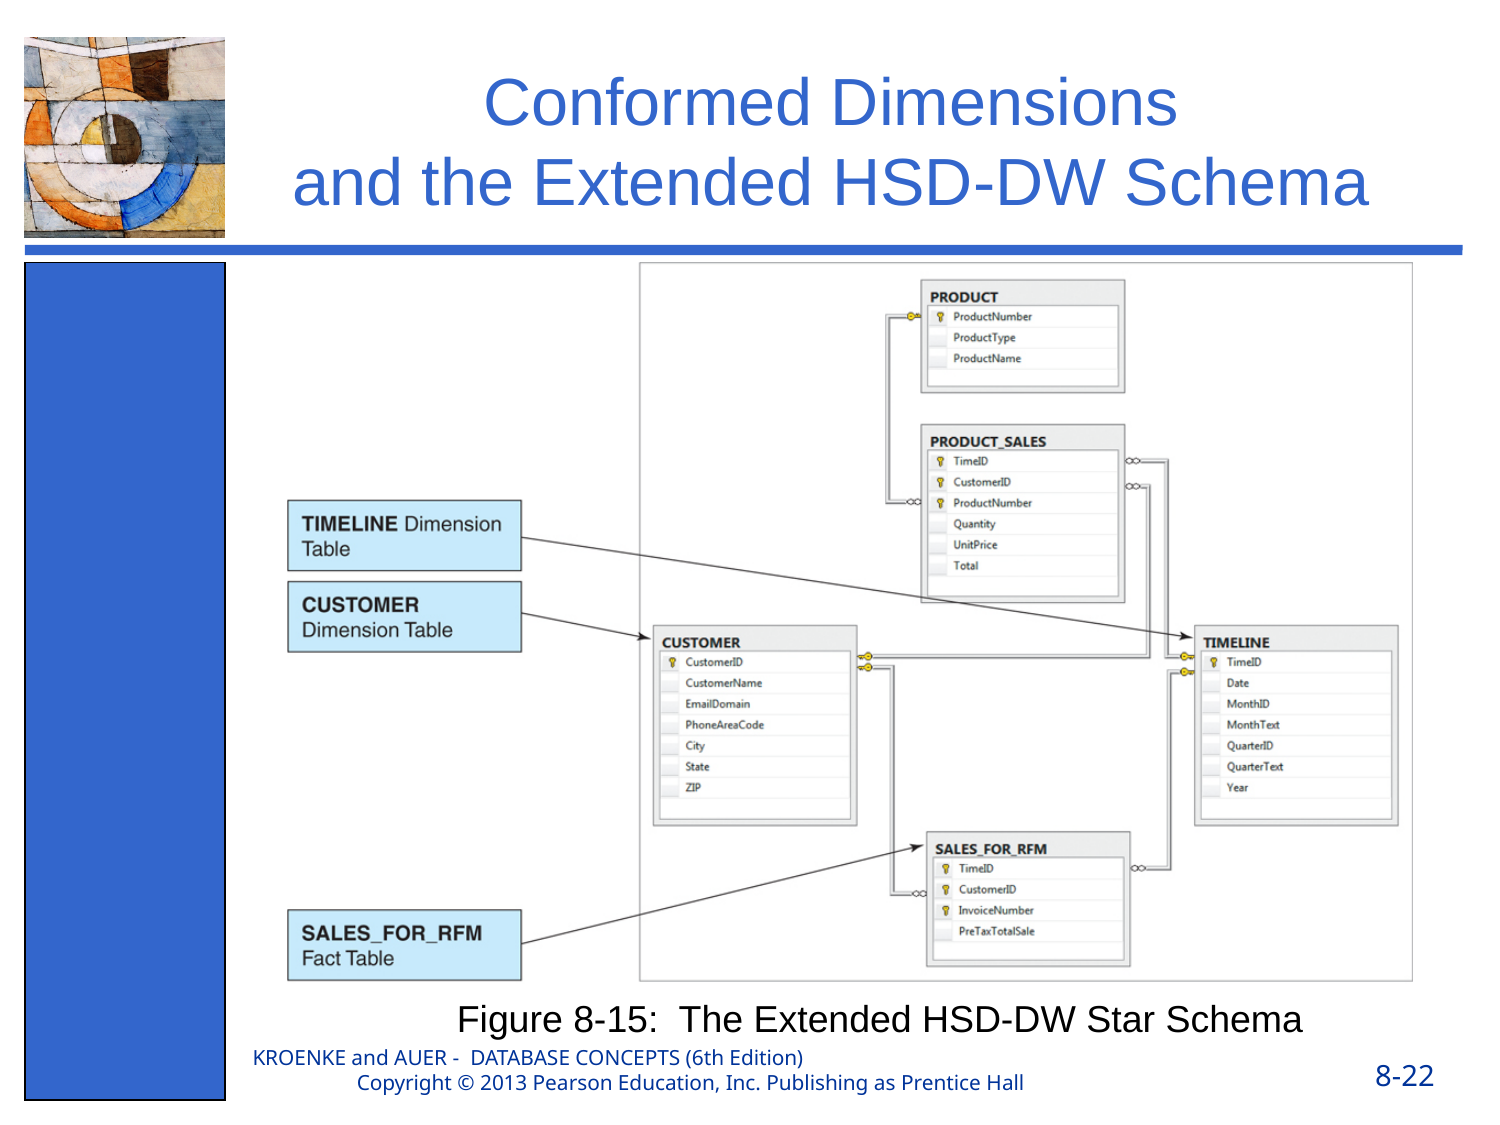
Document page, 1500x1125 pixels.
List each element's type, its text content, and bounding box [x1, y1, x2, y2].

picture [287, 262, 1413, 984]
picture [24, 37, 225, 238]
footer KROENKE and AUER - DATABASE CONCEPTS (6th Edition) Copyright © 2013 Pearson Education, Inc. Publishing as Prentice Hall [237, 1037, 1088, 1104]
title Conformed Dimensions and the Extended HSD-DW Schema [237, 44, 1426, 233]
text_box Figure 8-15: The Extended HSD-DW Star Schema [442, 993, 1319, 1048]
slide_number 8-22 [1287, 1049, 1451, 1103]
